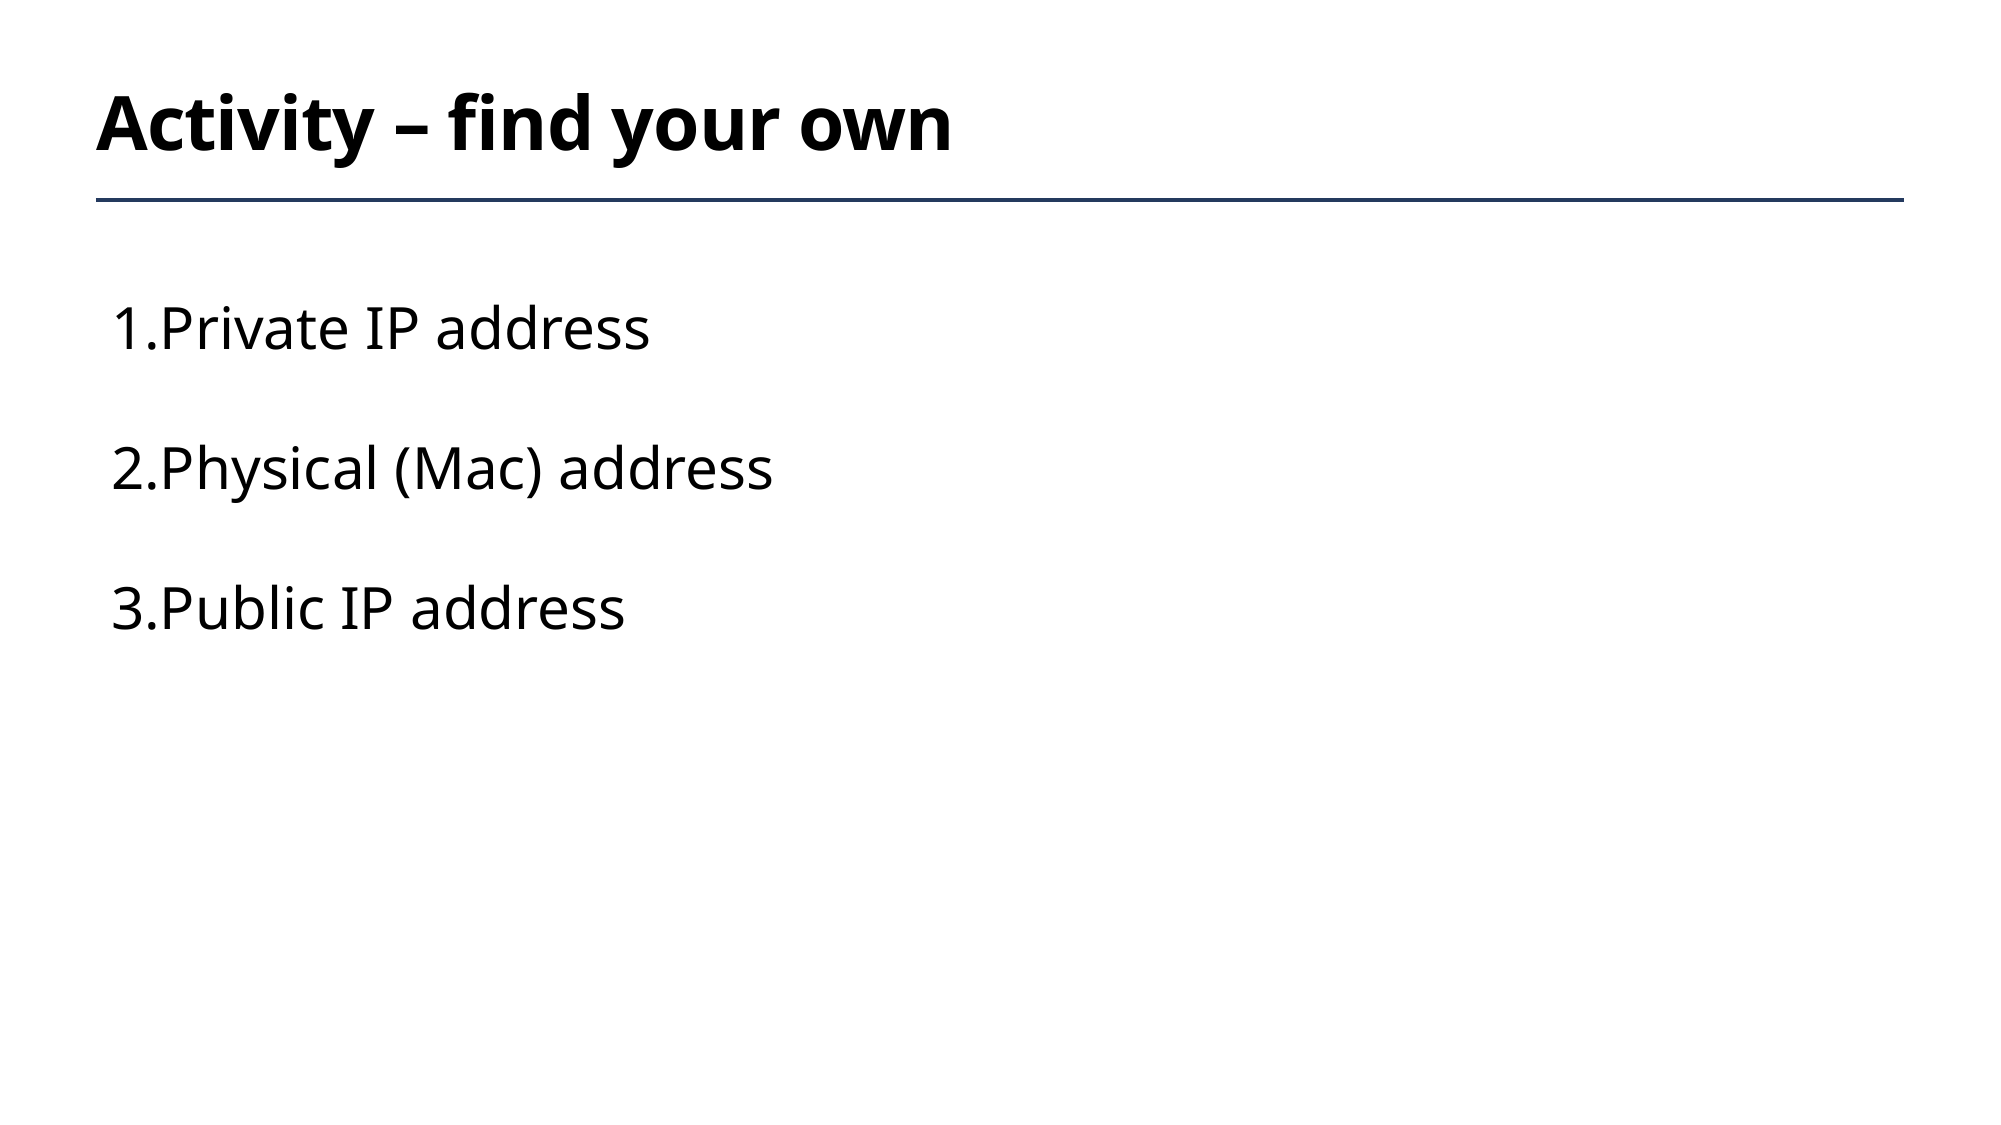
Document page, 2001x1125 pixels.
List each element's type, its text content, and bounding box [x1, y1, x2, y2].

text_box Private IP address Physical (Mac) address Public IP address [96, 284, 1663, 693]
title Activity – find your own [96, 75, 1904, 166]
